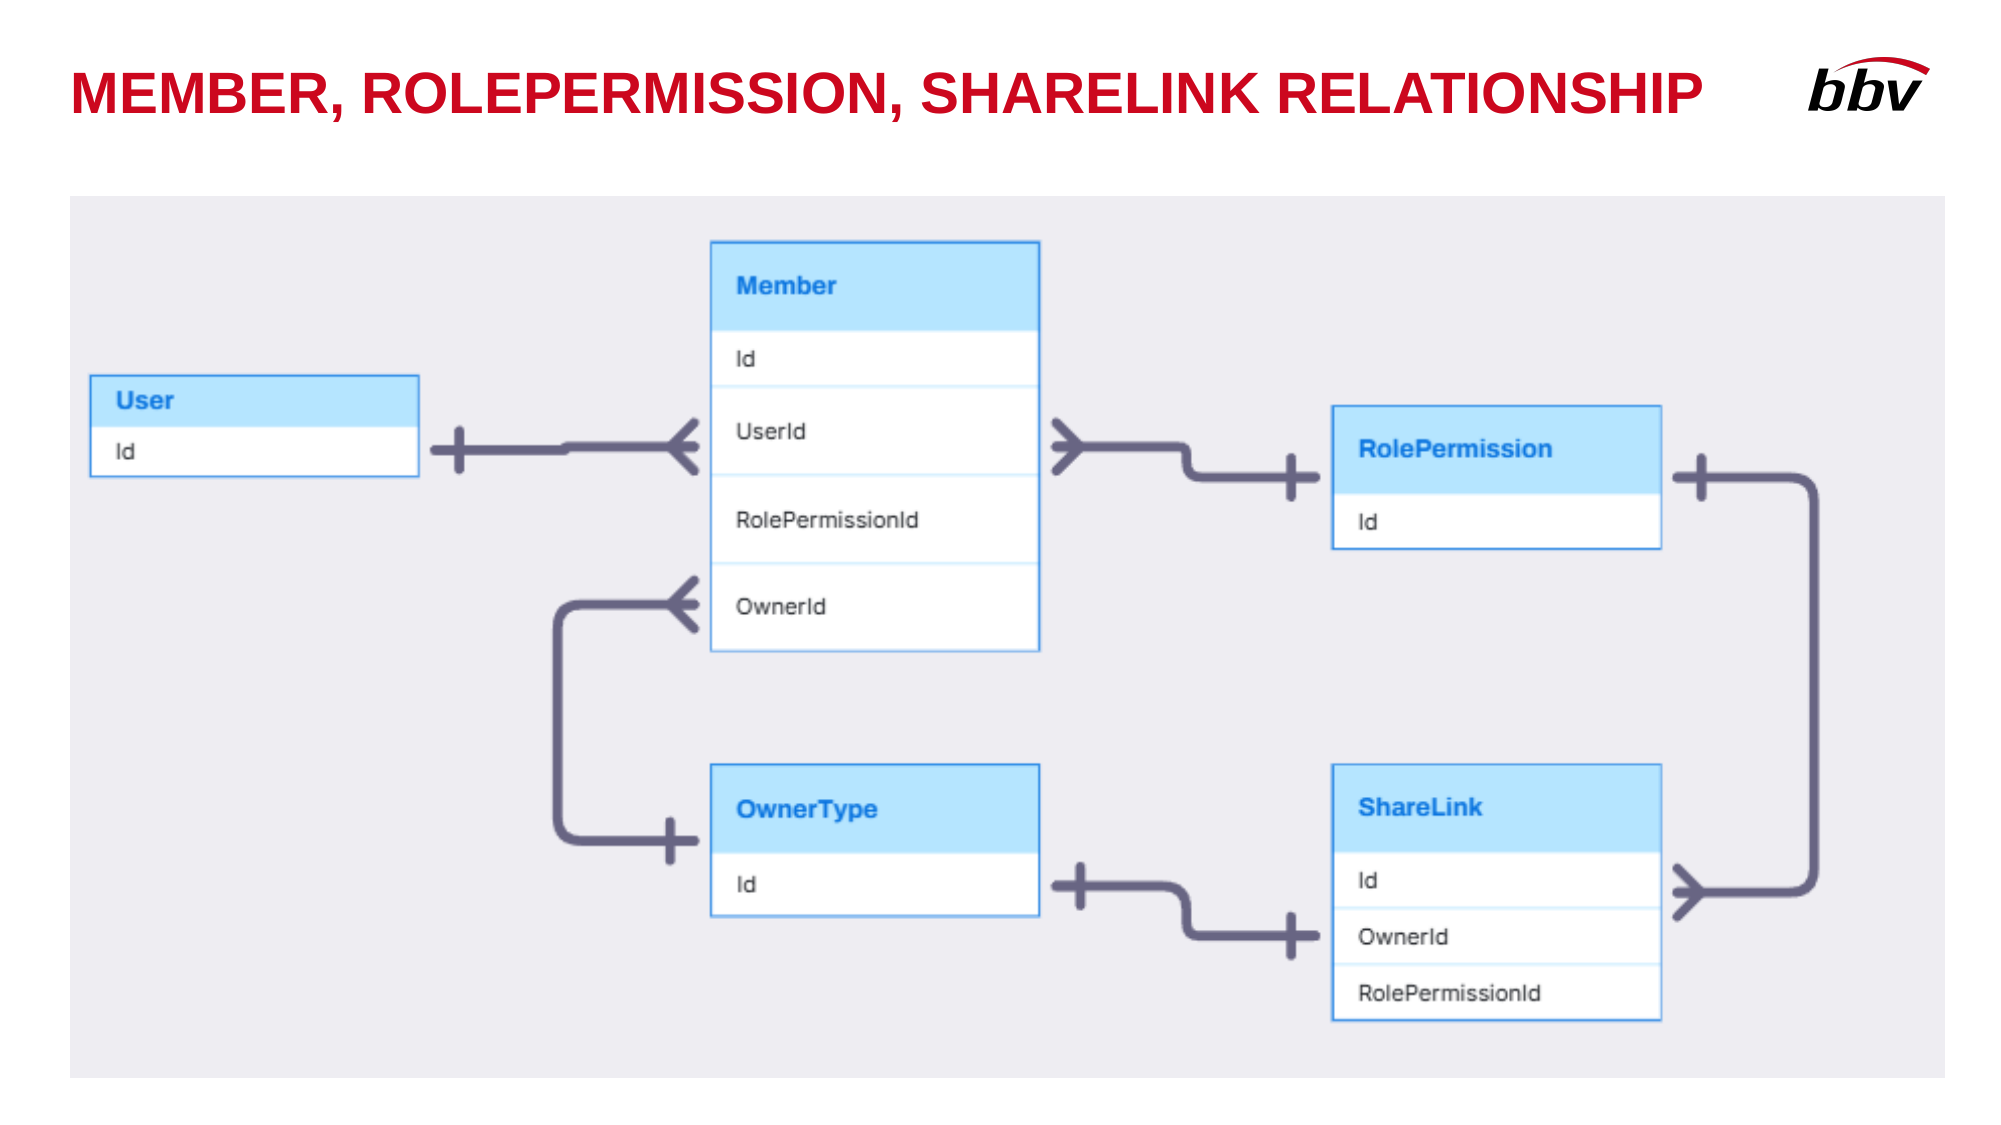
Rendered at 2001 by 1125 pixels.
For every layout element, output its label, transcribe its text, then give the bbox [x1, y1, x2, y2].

picture [1808, 57, 1930, 111]
picture [70, 195, 1946, 1079]
title MEMBER, ROLEPERMISSION, SHARELINK RELATIONSHIP [70, 0, 1784, 181]
